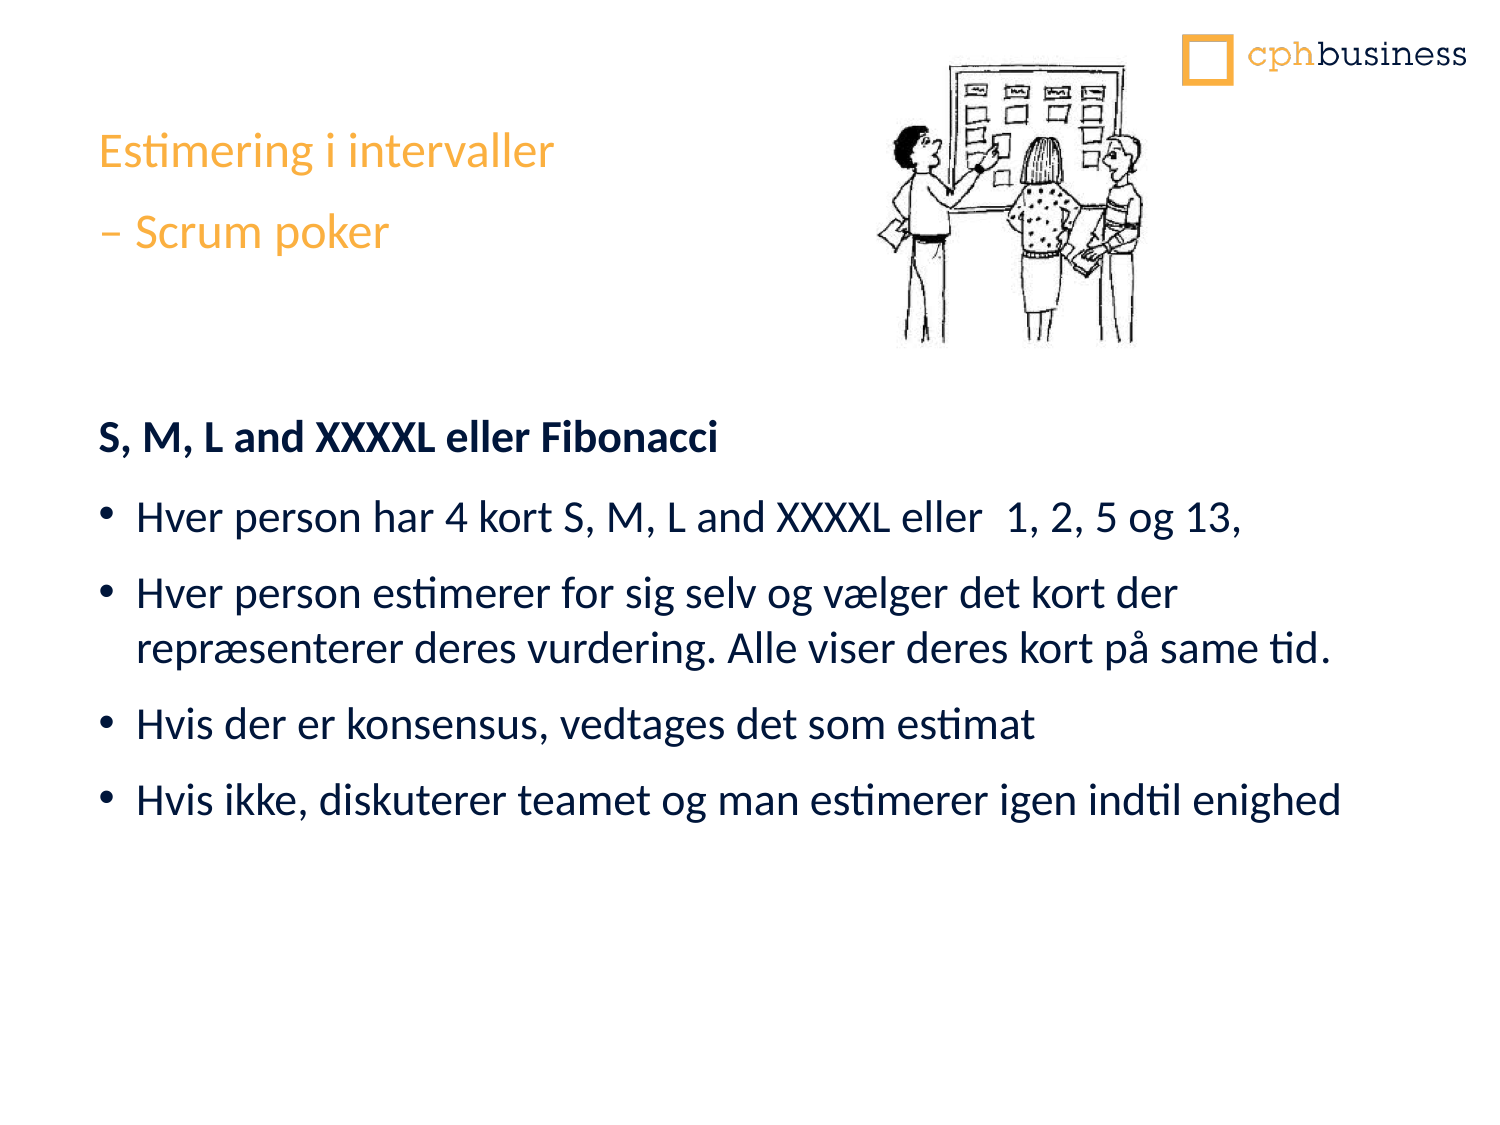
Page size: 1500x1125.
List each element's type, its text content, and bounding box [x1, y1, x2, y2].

list S, M, L and XXXXL eller Fibonacci Hver person har 4 kort S, M, L and XXXXL eller 1, 2, 5 og 13, Hver person estimerer for sig selv og vælger det kort der repræsenterer deres vurdering. Alle viser deres kort på same tid. Hvis der er konsensus, vedtages det som estimat Hvis ikke, diskuterer teamet og man estimerer igen indtil enighed [83, 399, 1411, 1019]
picture [864, 0, 1500, 349]
list Estimering i intervaller – Scrum poker [83, 109, 636, 298]
